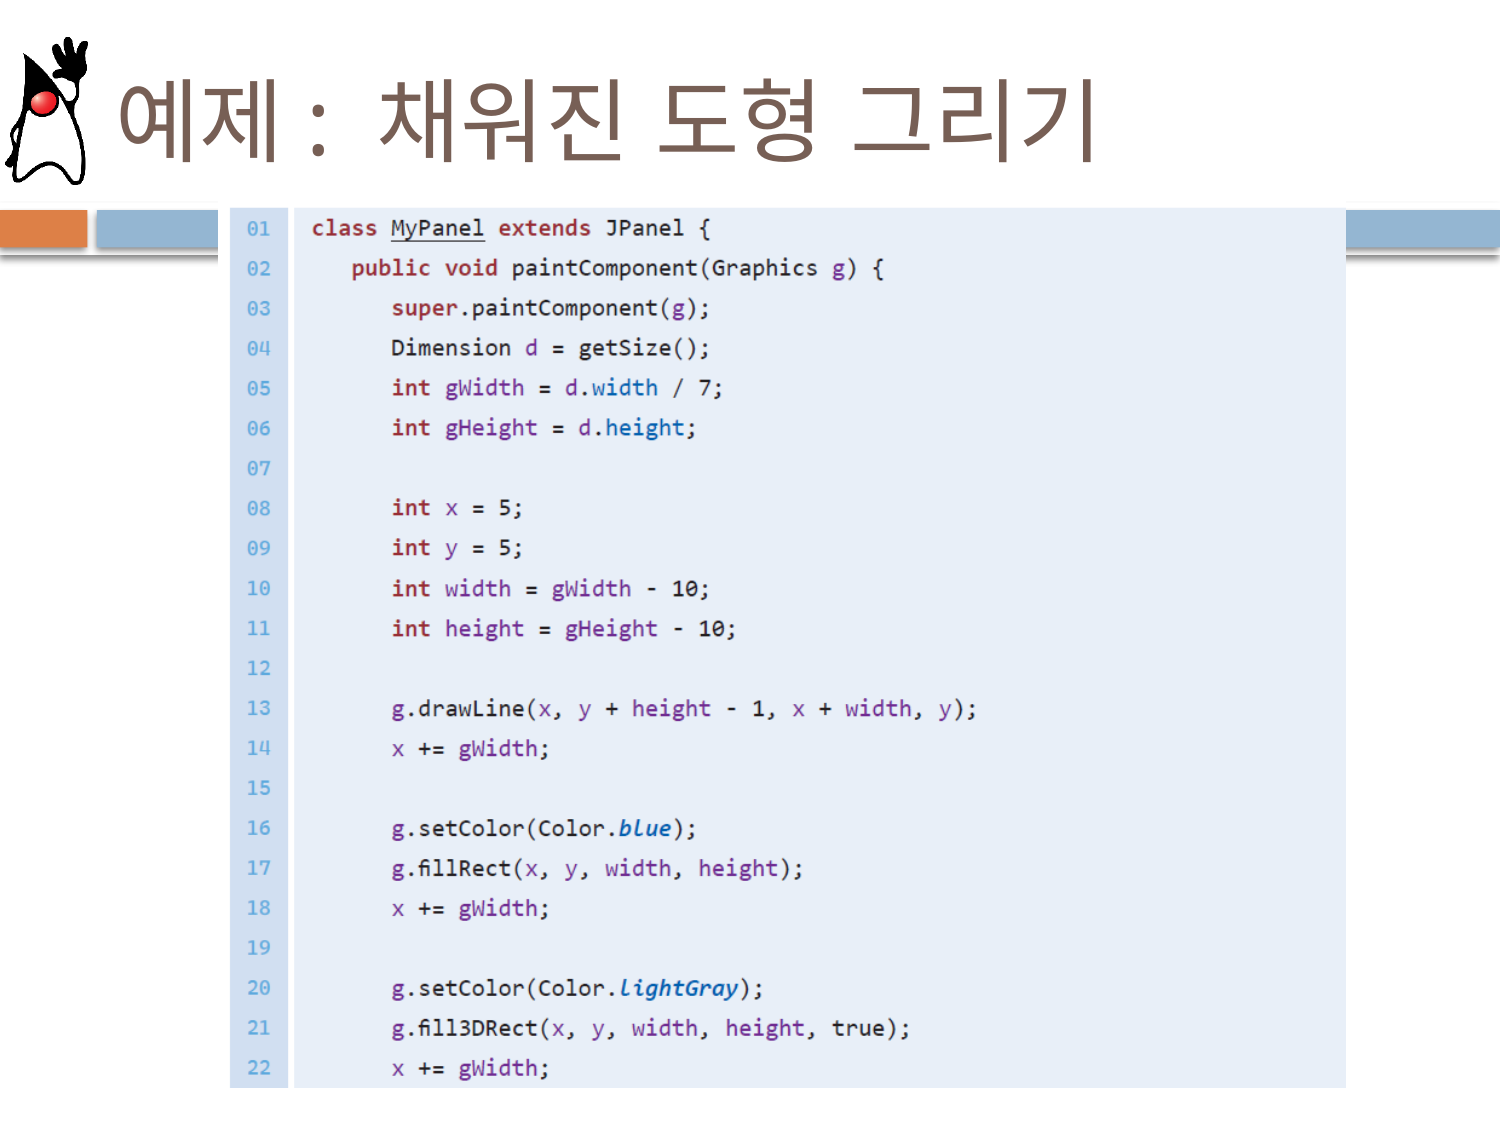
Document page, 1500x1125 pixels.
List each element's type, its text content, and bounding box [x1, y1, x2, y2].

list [218, 197, 1346, 1088]
picture [5, 37, 88, 185]
title 예제: 채워진 도형 그리기 [100, 37, 1438, 200]
